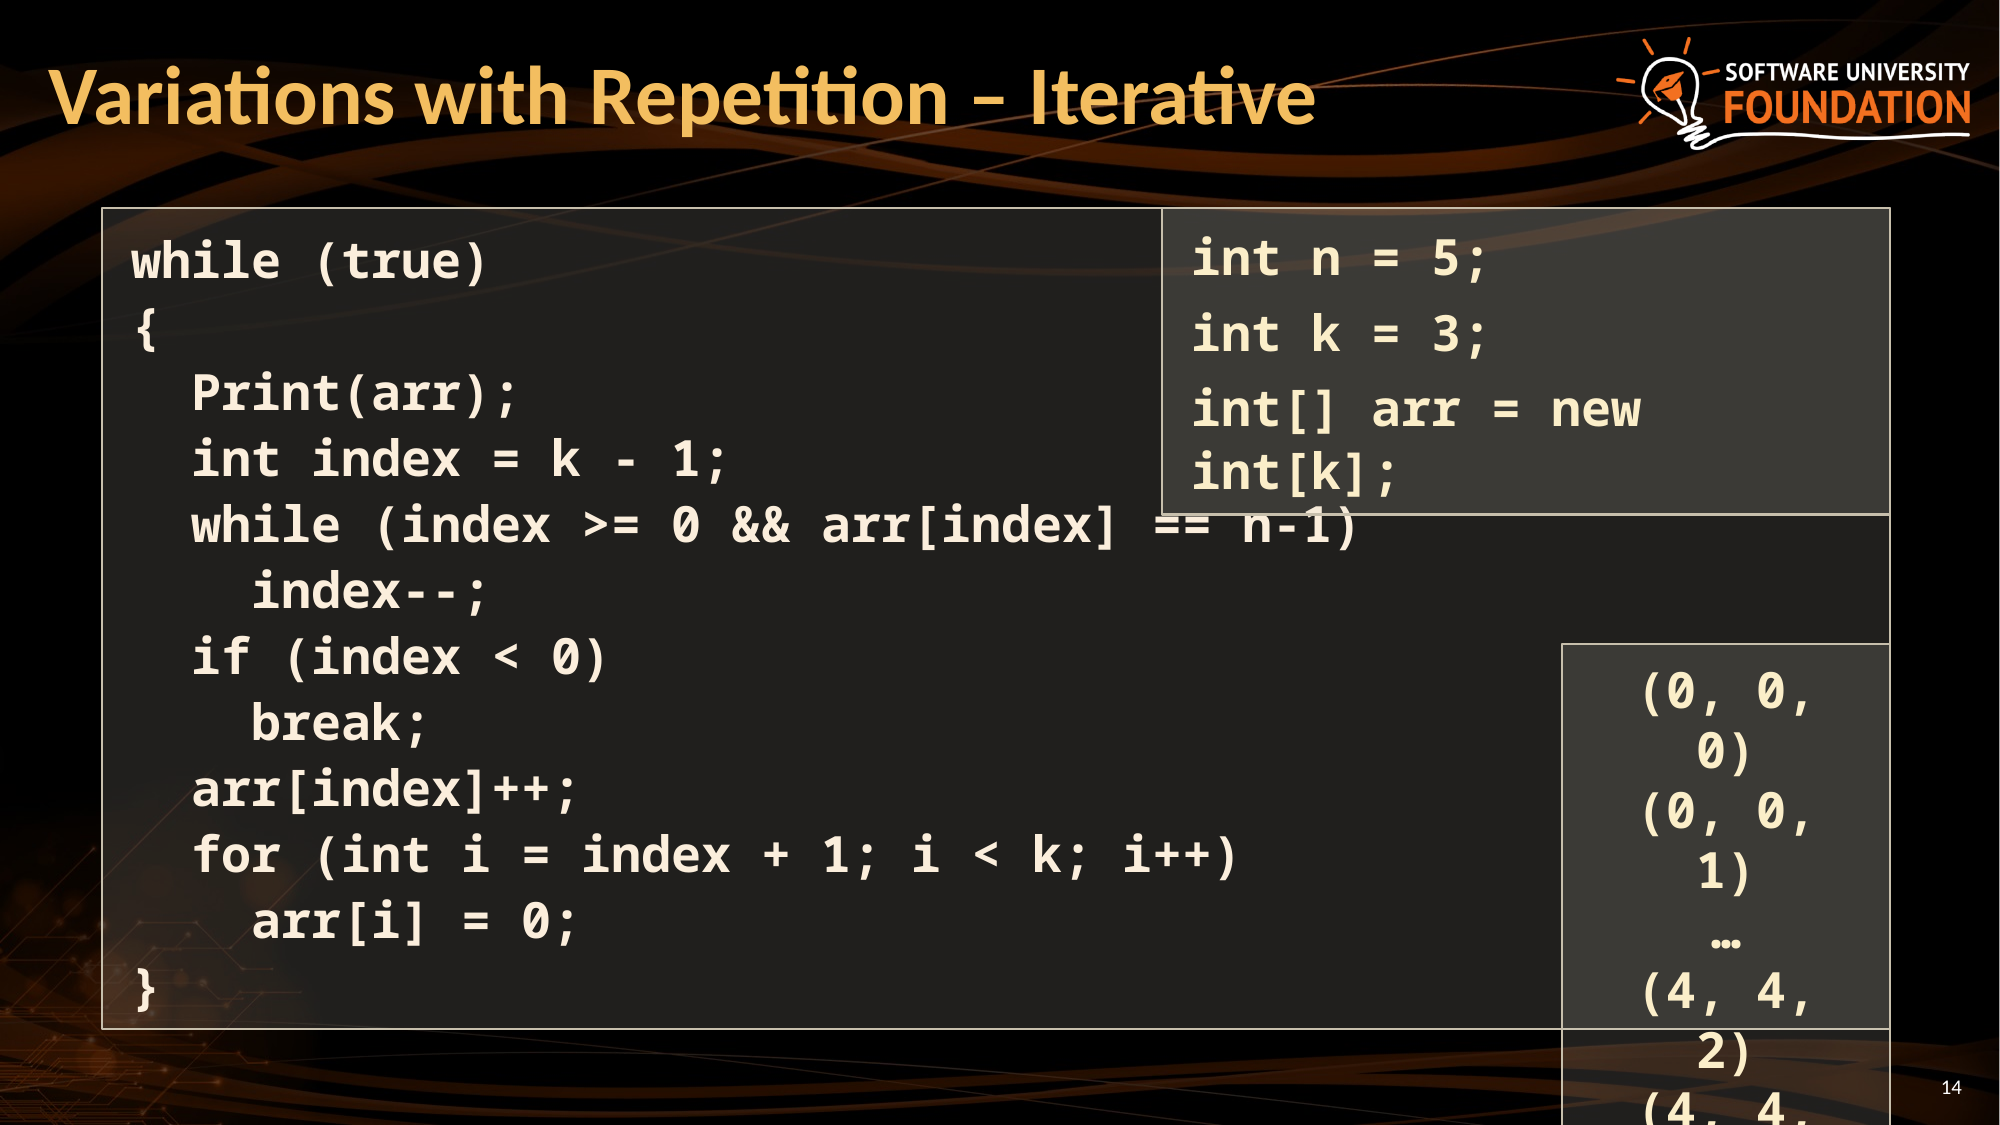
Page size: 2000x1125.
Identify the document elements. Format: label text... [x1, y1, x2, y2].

text_box while (true) { Print(arr); int index = k - 1; while (index >= 0 && arr[index] == n-1) index--; if (index < 0) break; arr[index]++; for (int i = index + 1; i < k; i++) arr[i] = 0; } [102, 207, 1890, 1030]
picture [0, 0, 2000, 1125]
text_box int n = 5; int k = 3; int[] arr = new int[k]; [1162, 207, 1890, 515]
text_box [30, 6, 1602, 189]
text_box (0, 0, 0) (0, 0, 1) … (4, 4, 2) (4, 4, 3) (4, 4, 4) [1562, 643, 1890, 1125]
slide_number 14 [1897, 1070, 1968, 1103]
